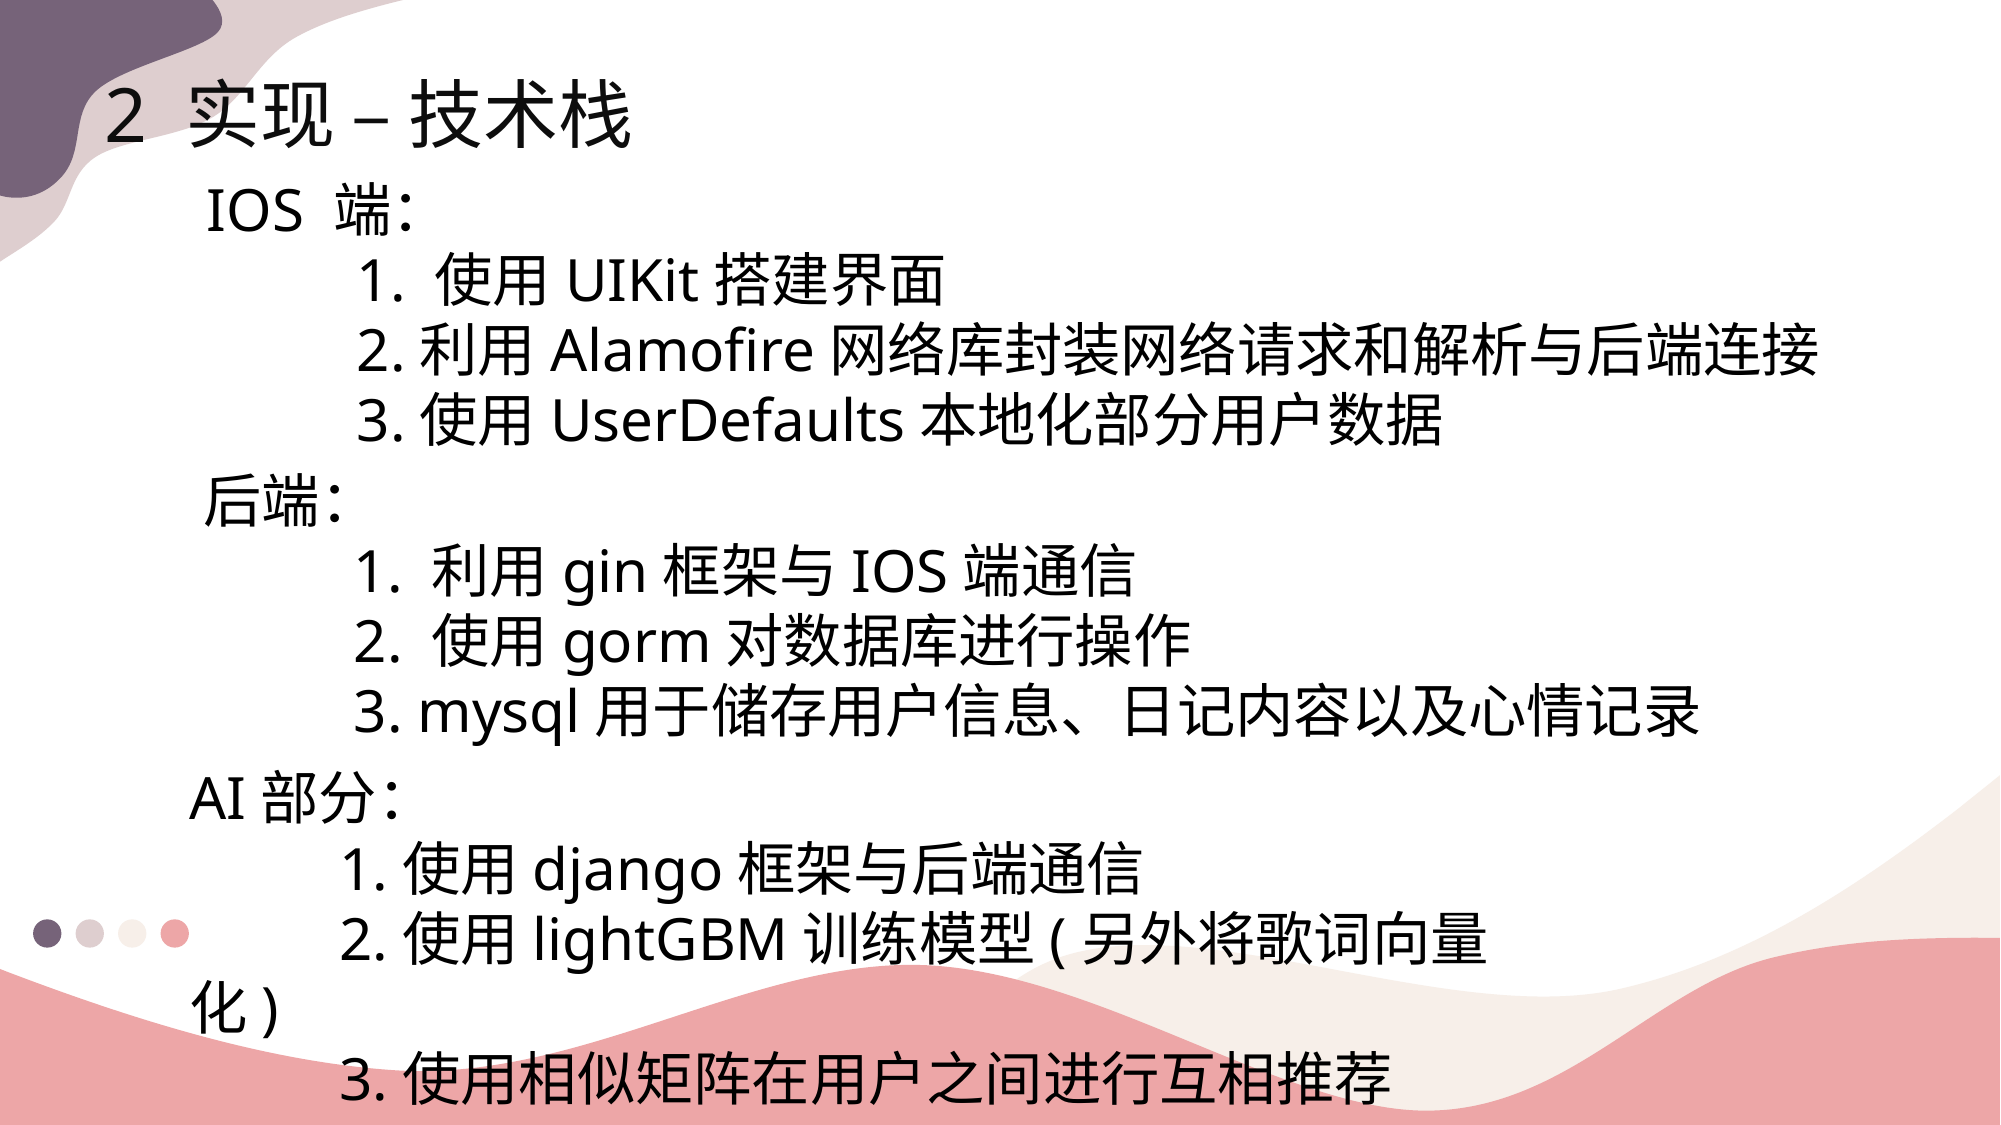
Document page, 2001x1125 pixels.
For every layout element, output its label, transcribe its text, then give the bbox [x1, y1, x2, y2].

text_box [33, 919, 189, 948]
text_box IOS 端： 1. 使用UIKit搭建界面 2.利用Alamofire网络库封装网络请求和解析与后端连接 3.使用UserDefaults本地化部分用户数据 [192, 166, 1878, 601]
text_box AI部分： 1.使用django框架与后端通信 2.使用lightGBM训练模型(另外将歌词向量化) 3.使用相似矩阵在用户之间进行互相推荐 [174, 754, 1515, 1119]
text_box 2 实现 – 技术栈 [89, 60, 1012, 165]
text_box 后端： 1. 利用gin框架与IOS端通信 2. 使用gorm对数据库进行操作 3. mysql用于储存用户信息、日记内容以及心情记录 [188, 456, 1762, 752]
